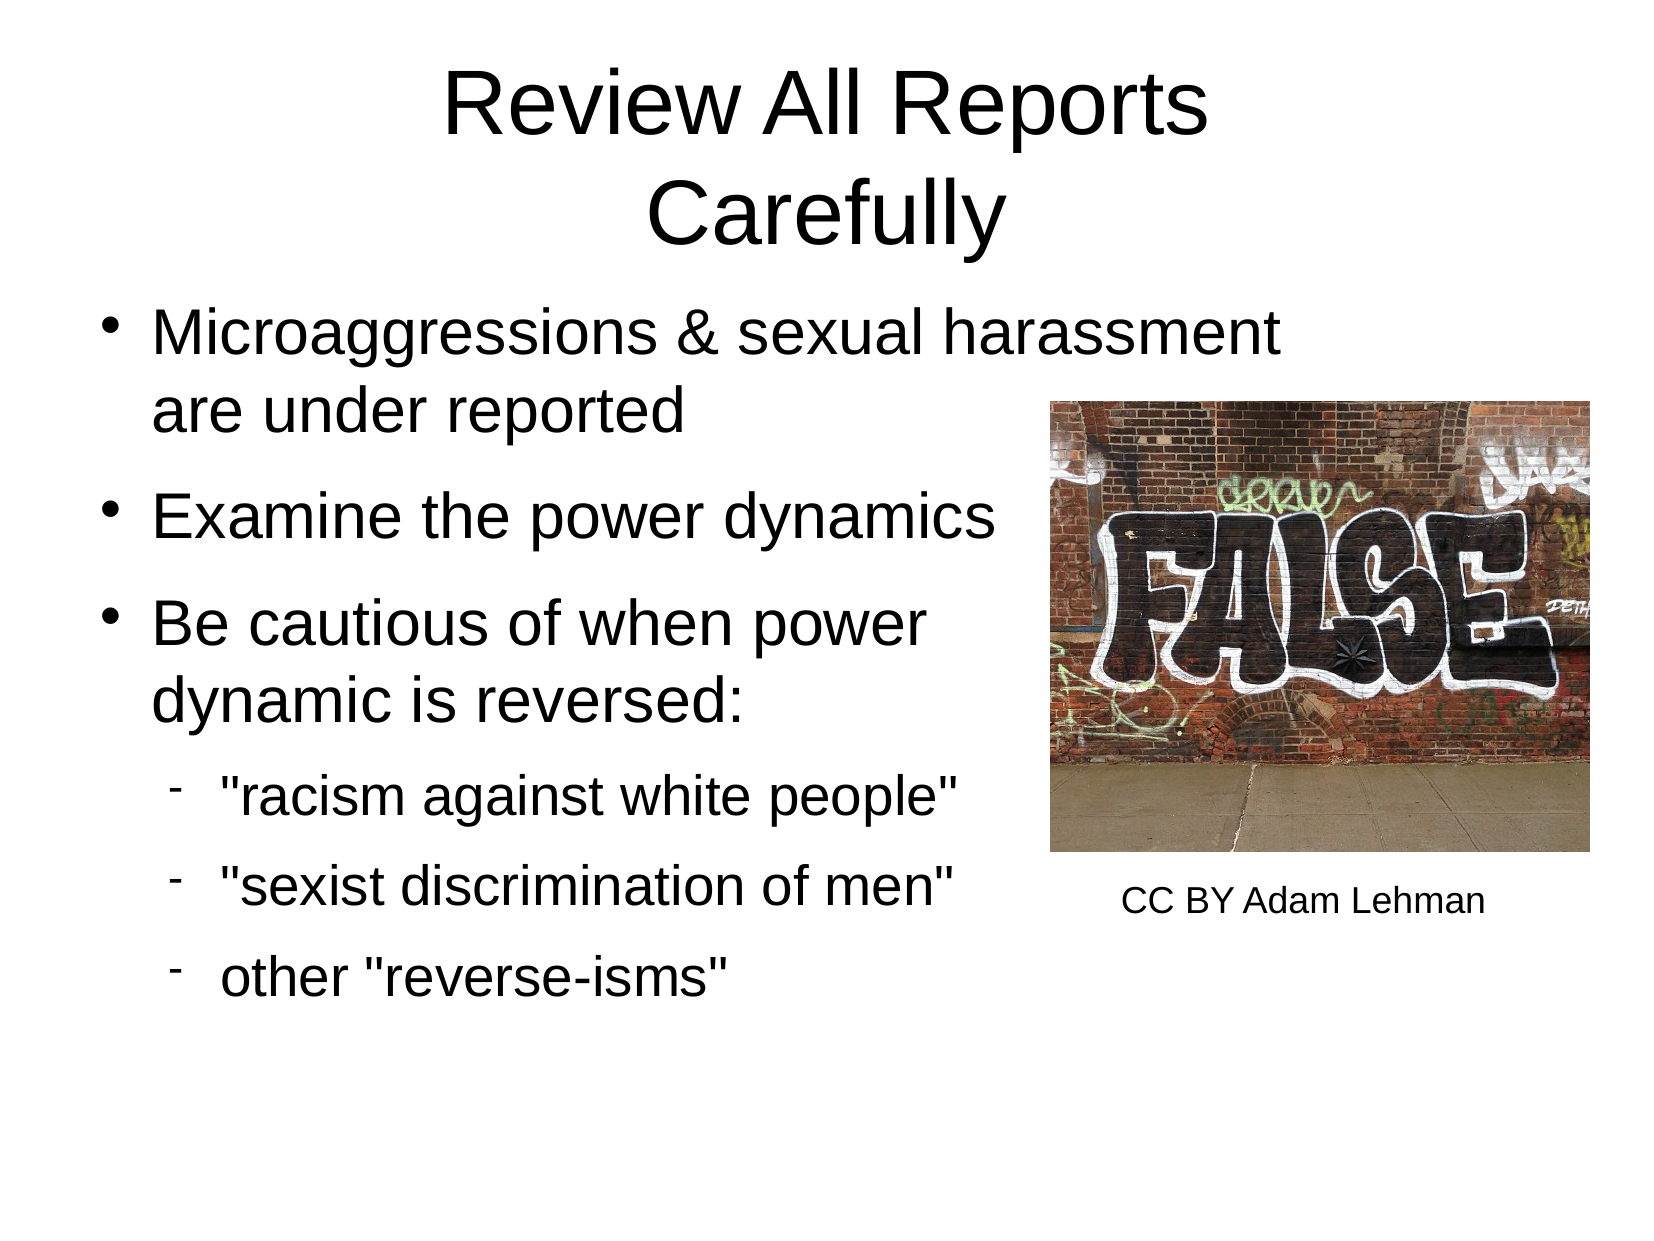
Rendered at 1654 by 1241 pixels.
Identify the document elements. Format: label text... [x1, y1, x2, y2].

text_box CC BY Adam Lehman [1106, 868, 1502, 928]
picture [1049, 401, 1591, 852]
text_box Review All Reports Carefully [82, 43, 1571, 263]
text_box Microaggressions & sexual harassment are under reported Examine the power dynamics Be cautious of when power dynamic is reversed: "racism against white people" "sexist discrimination of men" other "reverse-isms" [82, 290, 1571, 1010]
